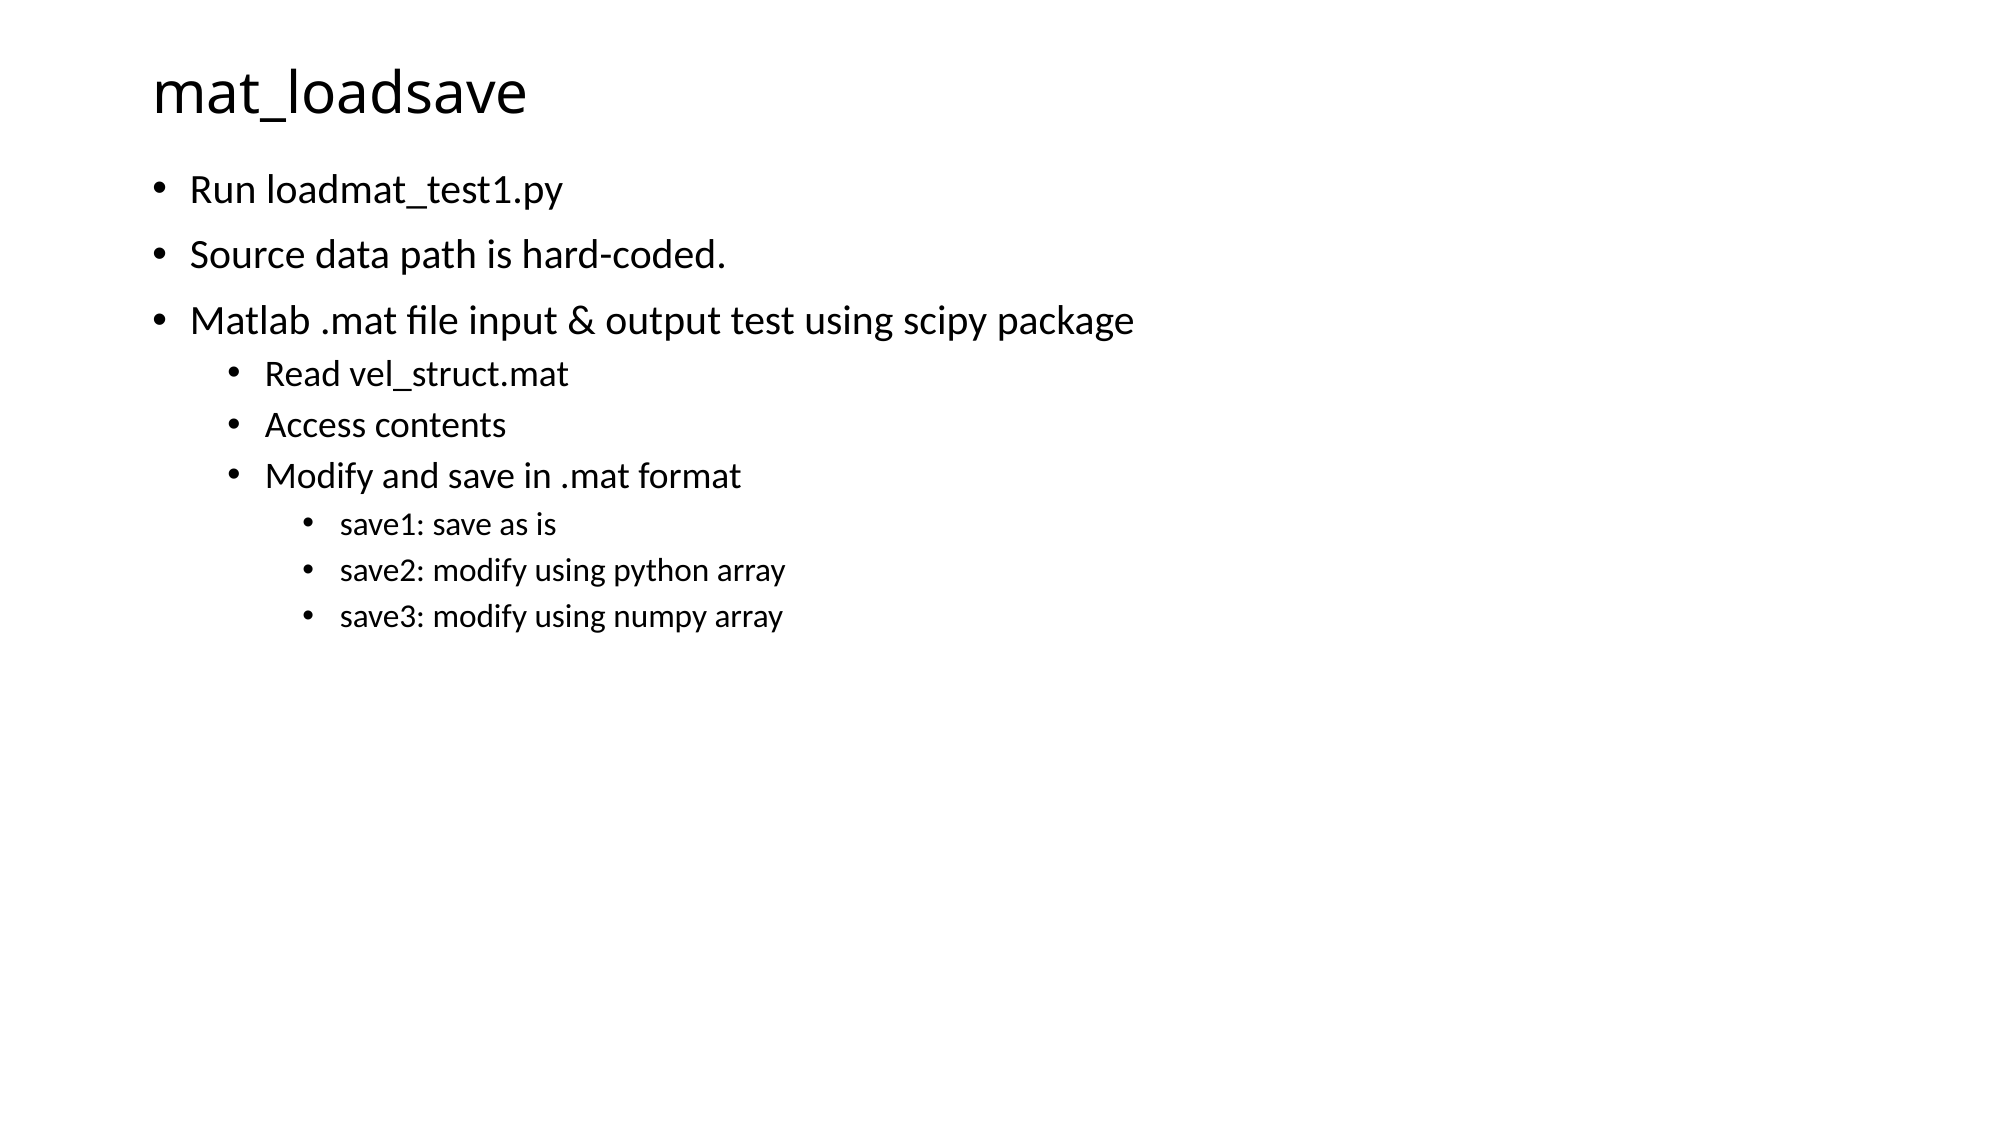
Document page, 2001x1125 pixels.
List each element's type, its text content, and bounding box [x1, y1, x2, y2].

list Run loadmat_test1.py Source data path is hard-coded. Matlab .mat file input & output test using scipy package Read vel_struct.mat Access contents Modify and save in .mat format save1: save as is save2: modify using python array save3: modify using numpy array [137, 159, 1863, 1014]
title mat_loadsave [137, 59, 1863, 130]
